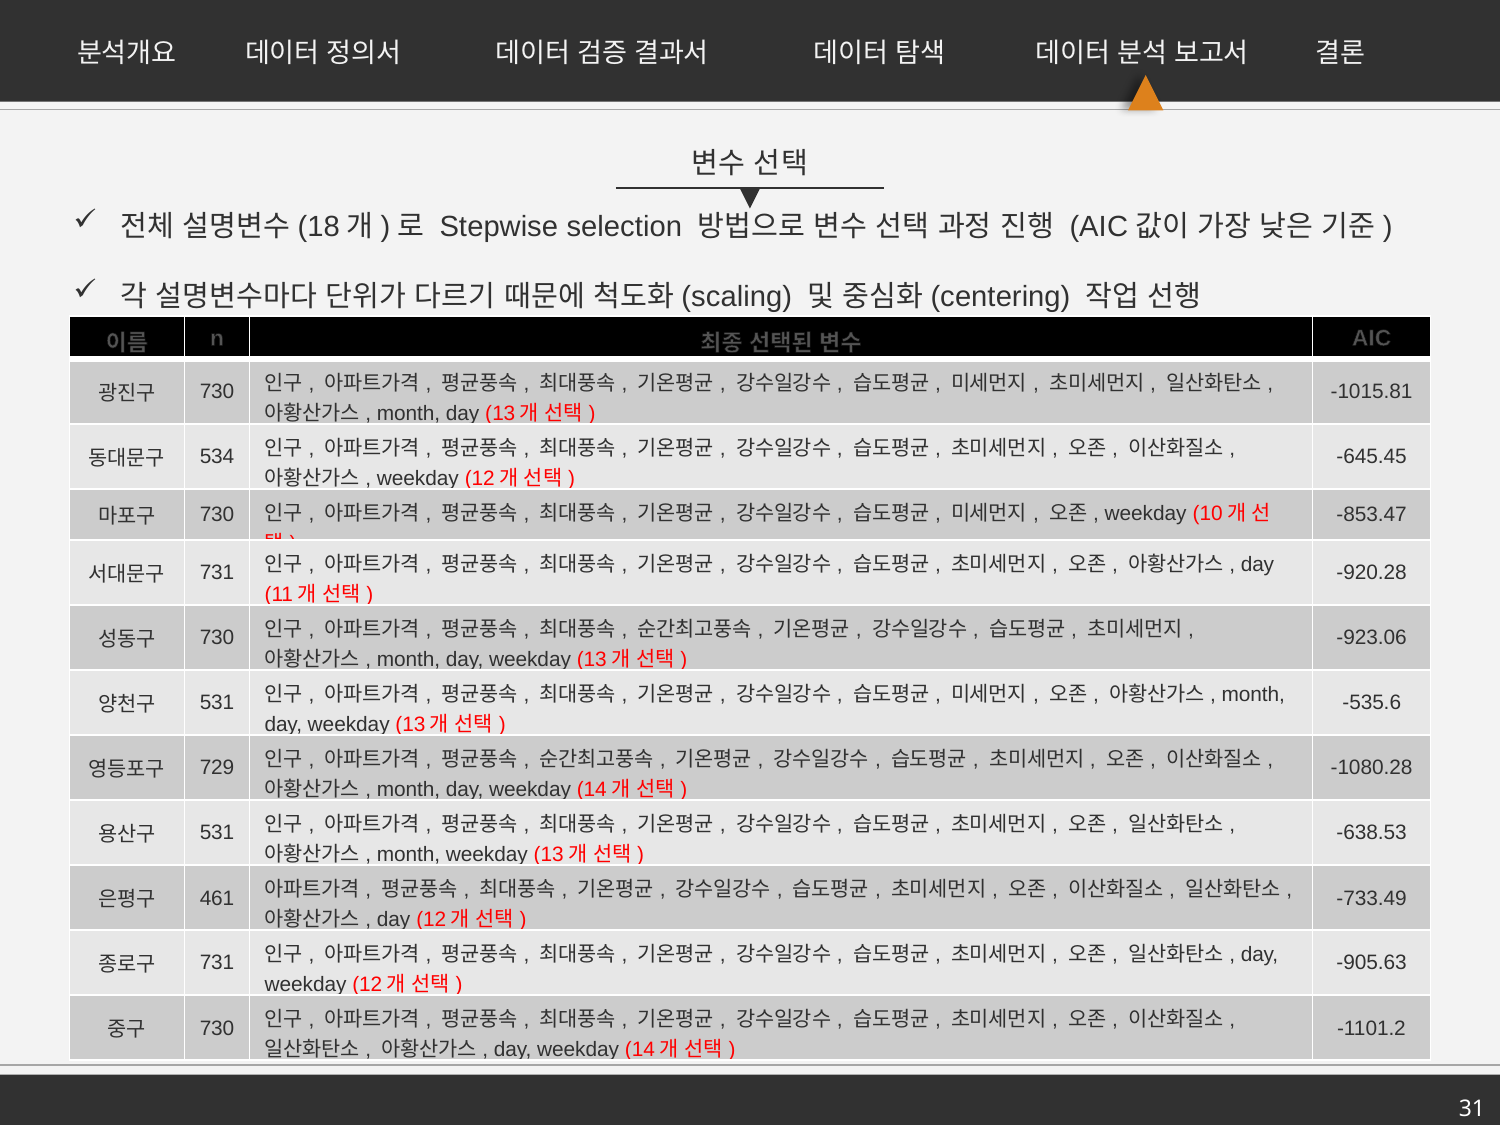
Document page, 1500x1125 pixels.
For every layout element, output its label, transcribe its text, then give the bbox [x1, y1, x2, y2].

table_cell 광진구 [70, 362, 184, 423]
table_cell 730 [185, 996, 249, 1059]
table_cell -1101.2 [1313, 996, 1430, 1059]
table_cell -920.28 [1313, 541, 1430, 604]
table_cell -638.53 [1313, 801, 1430, 864]
table_cell 인구, 아파트가격, 평균풍속, 최대풍속, 기온평균, 강수일강수, 습도평균, 미세먼지, 오존, weekday (10개 선택) [250, 490, 1312, 539]
table_cell -733.49 [1313, 866, 1430, 929]
table_cell -853.47 [1313, 490, 1430, 539]
table_cell -923.06 [1313, 606, 1430, 669]
table_cell -645.45 [1313, 425, 1430, 488]
table_cell 아파트가격, 평균풍속, 최대풍속, 기온평균, 강수일강수, 습도평균, 초미세먼지, 오존, 이산화질소, 일산화탄소, 아황산가스, day (12개 선택) [250, 866, 1312, 929]
slide_number 31 [1175, 1085, 1500, 1125]
table_cell 인구, 아파트가격, 평균풍속, 최대풍속, 순간최고풍속, 기온평균, 강수일강수, 습도평균, 초미세먼지, 아황산가스, month, day, weekday (13개 선택) [250, 606, 1312, 669]
table_cell 동대문구 [70, 425, 184, 488]
table_cell 730 [185, 606, 249, 669]
table_header n [185, 317, 249, 356]
table_cell 730 [185, 362, 249, 423]
table_cell 종로구 [70, 931, 184, 994]
table_cell 461 [185, 866, 249, 929]
table_cell 731 [185, 931, 249, 994]
table_cell 531 [185, 801, 249, 864]
table_cell 인구, 아파트가격, 평균풍속, 순간최고풍속, 기온평균, 강수일강수, 습도평균, 초미세먼지, 오존, 이산화질소, 아황산가스, month, day, weekday (14개 선택) [250, 736, 1312, 799]
table_cell -1080.28 [1313, 736, 1430, 799]
table_cell 마포구 [70, 490, 184, 539]
table_cell 인구, 아파트가격, 평균풍속, 최대풍속, 기온평균, 강수일강수, 습도평균, 초미세먼지, 오존, 이산화질소, 아황산가스, weekday (12개 선택) [250, 425, 1312, 488]
text_box 전체 설명변수(18개)로 Stepwise selection 방법으로 변수 선택 과정 진행 (AIC값이 가장 낮은 기준) 각 설명변수마다 단위가 다르기 때문에 척도화(scaling) 및 중심화(centering) 작업 선행 [58, 200, 1436, 320]
table_cell 용산구 [70, 801, 184, 864]
table_header 최종 선택된 변수 [250, 317, 1312, 356]
table_cell 인구, 아파트가격, 평균풍속, 최대풍속, 기온평균, 강수일강수, 습도평균, 미세먼지, 초미세먼지, 일산화탄소, 아황산가스, month, day (13개 선택) [250, 362, 1312, 423]
table_cell 730 [185, 490, 249, 539]
table_cell 731 [185, 541, 249, 604]
table_header 이름 [70, 317, 184, 356]
table_cell 영등포구 [70, 736, 184, 799]
table_cell 729 [185, 736, 249, 799]
table_cell 양천구 [70, 671, 184, 734]
table_cell -535.6 [1313, 671, 1430, 734]
table_cell -1015.81 [1313, 362, 1430, 423]
table_cell 인구, 아파트가격, 평균풍속, 최대풍속, 기온평균, 강수일강수, 습도평균, 미세먼지, 오존, 아황산가스, month, day, weekday (13개 선택) [250, 671, 1312, 734]
table_cell 중구 [70, 996, 184, 1059]
table_cell 인구, 아파트가격, 평균풍속, 최대풍속, 기온평균, 강수일강수, 습도평균, 초미세먼지, 오존, 이산화질소, 일산화탄소, 아황산가스, day, weekday (14개 선택) [250, 996, 1312, 1059]
table_cell 인구, 아파트가격, 평균풍속, 최대풍속, 기온평균, 강수일강수, 습도평균, 초미세먼지, 오존, 아황산가스, day (11개 선택) [250, 541, 1312, 604]
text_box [0, 0, 1500, 111]
table_cell 서대문구 [70, 541, 184, 604]
table_header AIC [1313, 317, 1430, 356]
table_cell 성동구 [70, 606, 184, 669]
table_cell -905.63 [1313, 931, 1430, 994]
table_cell 531 [185, 671, 249, 734]
text_box [0, 1073, 1500, 1125]
table_cell 534 [185, 425, 249, 488]
table_cell 인구, 아파트가격, 평균풍속, 최대풍속, 기온평균, 강수일강수, 습도평균, 초미세먼지, 오존, 일산화탄소, 아황산가스, month, weekday (13개 선택) [250, 801, 1312, 864]
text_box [615, 136, 885, 209]
table_cell 은평구 [70, 866, 184, 929]
table_cell 인구, 아파트가격, 평균풍속, 최대풍속, 기온평균, 강수일강수, 습도평균, 초미세먼지, 오존, 일산화탄소, day, weekday (12개 선택) [250, 931, 1312, 994]
